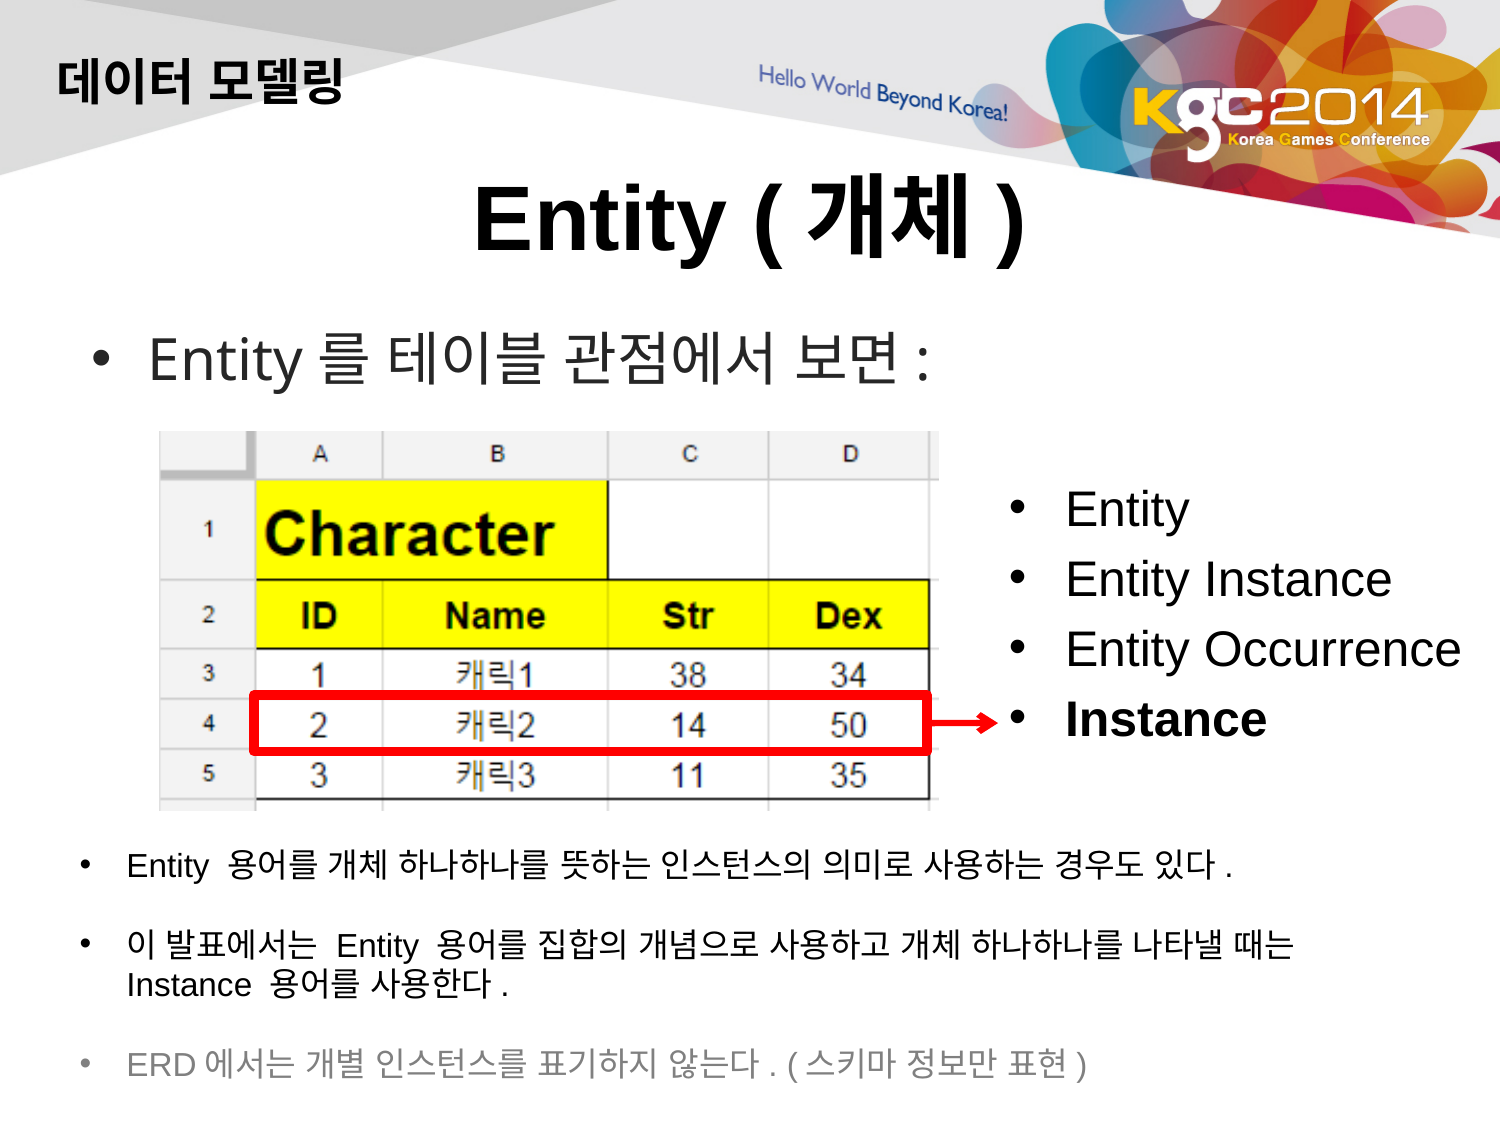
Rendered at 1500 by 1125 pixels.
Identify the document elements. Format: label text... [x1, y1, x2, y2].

text_box Entity 용어를 개체 하나하나를 뜻하는 인스턴스의 의미로 사용하는 경우도 있다. 이 발표에서는 Entity 용어를 집합의 개념으로 사용하고 개체 하나하나를 나타낼 때는 Instance 용어를 사용한다. ERD에서는 개별 인스턴스를 표기하지 않는다. (스키마 정보만 표현) [64, 836, 1447, 1091]
list 데이터 모델링 [41, 42, 727, 126]
list Entity Entity Instance Entity Occurrence Instance [1424, 469, 1483, 771]
text_box Entity를 테이블 관점에서 보면: [76, 314, 1424, 1024]
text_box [156, 433, 994, 817]
picture [0, 0, 1500, 125]
picture [0, 303, 1500, 1125]
title Entity (개체) [0, 125, 1500, 303]
